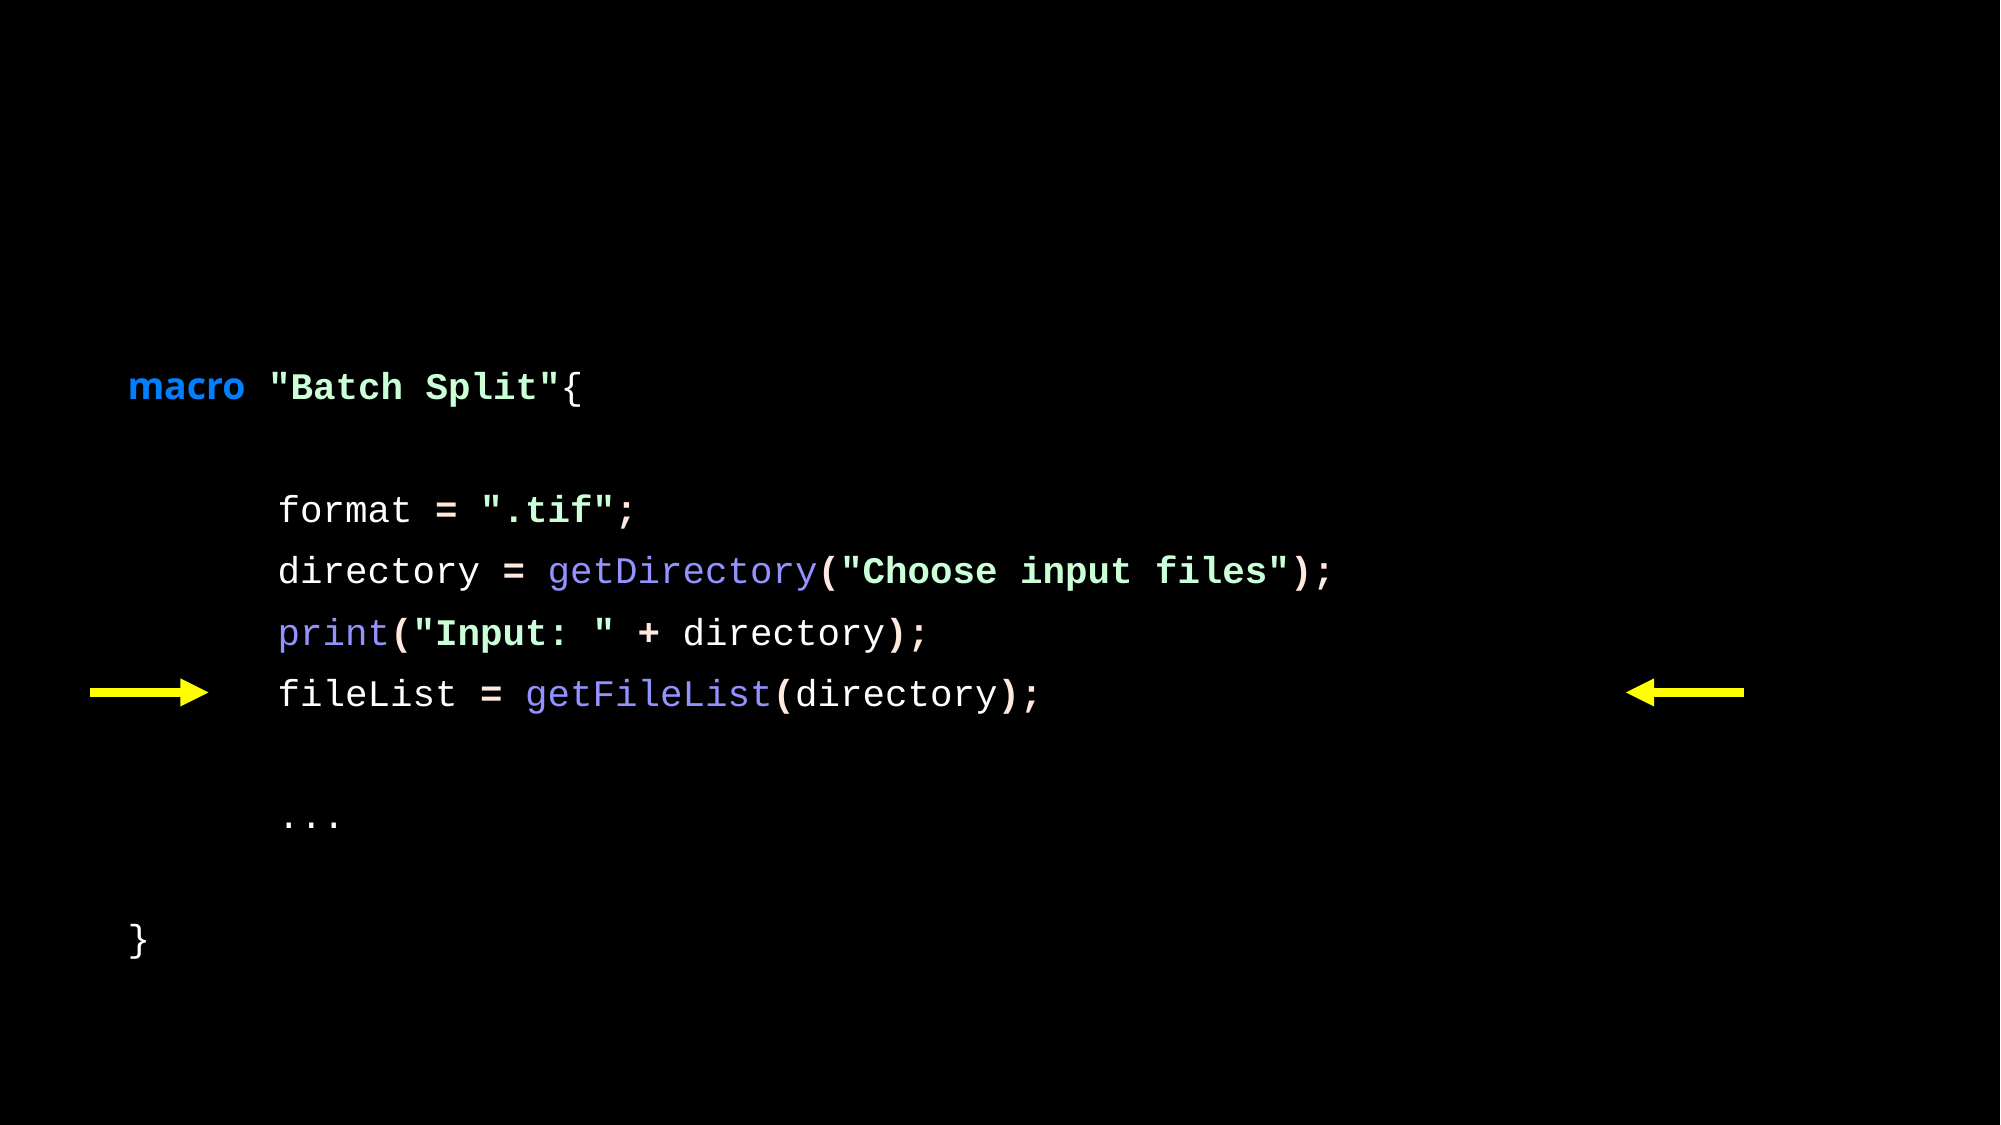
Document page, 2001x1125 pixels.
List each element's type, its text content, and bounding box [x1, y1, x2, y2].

list macro "Batch Split"{ format = ".tif"; directory = getDirectory("Choose input files"); print("Input: " + directory); fileList = getFileList(directory); ... } [112, 360, 1888, 1021]
